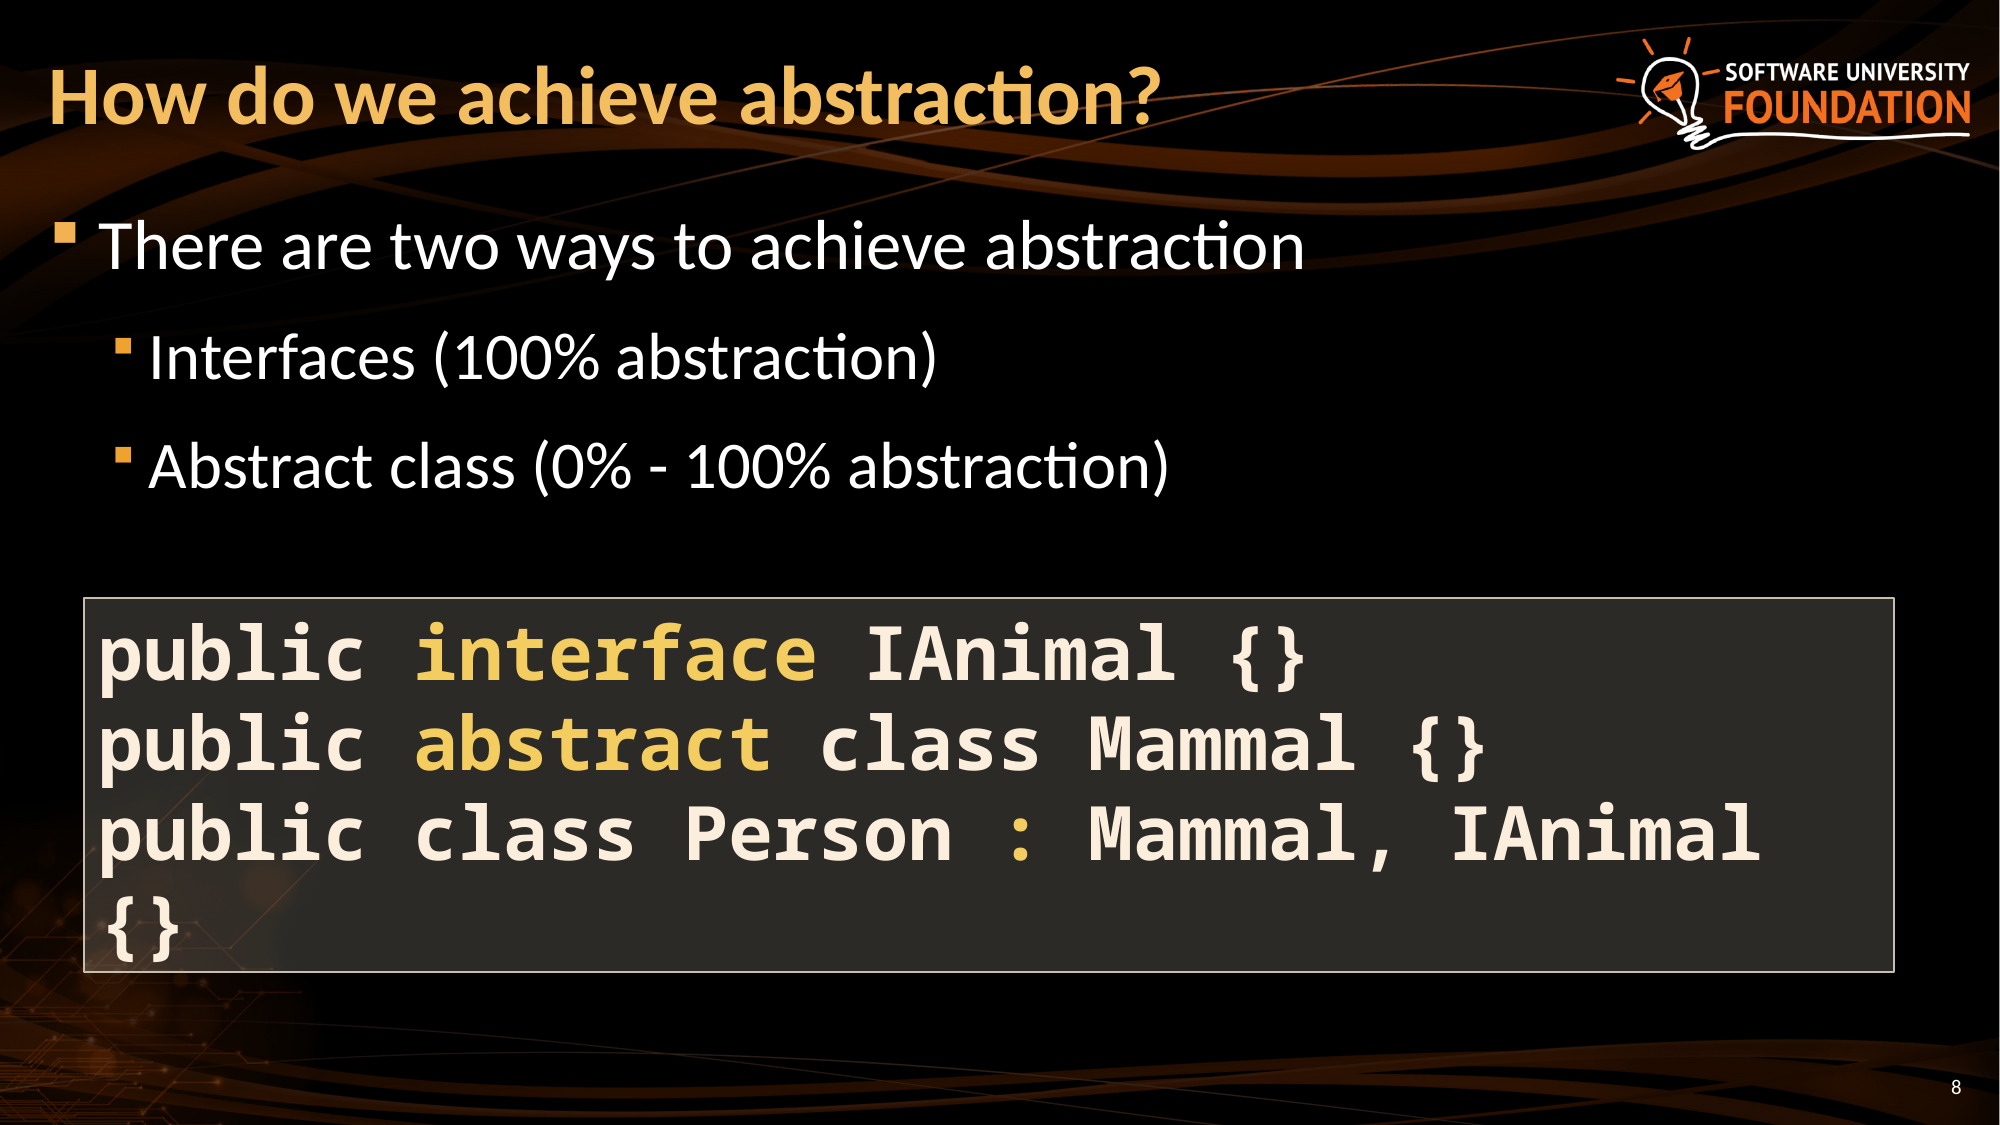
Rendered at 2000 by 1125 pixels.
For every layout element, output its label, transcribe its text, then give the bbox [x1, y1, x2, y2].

text_box public interface IAnimal {} public abstract class Mammal {} public class Person : Mammal, IAnimal {} [83, 597, 1894, 973]
title How do we achieve abstraction? [30, 6, 1602, 189]
list There are two ways to achieve abstraction Interfaces (100% abstraction) Abstract class (0% - 100% abstraction) [31, 188, 1968, 1103]
picture [0, 0, 2000, 1125]
